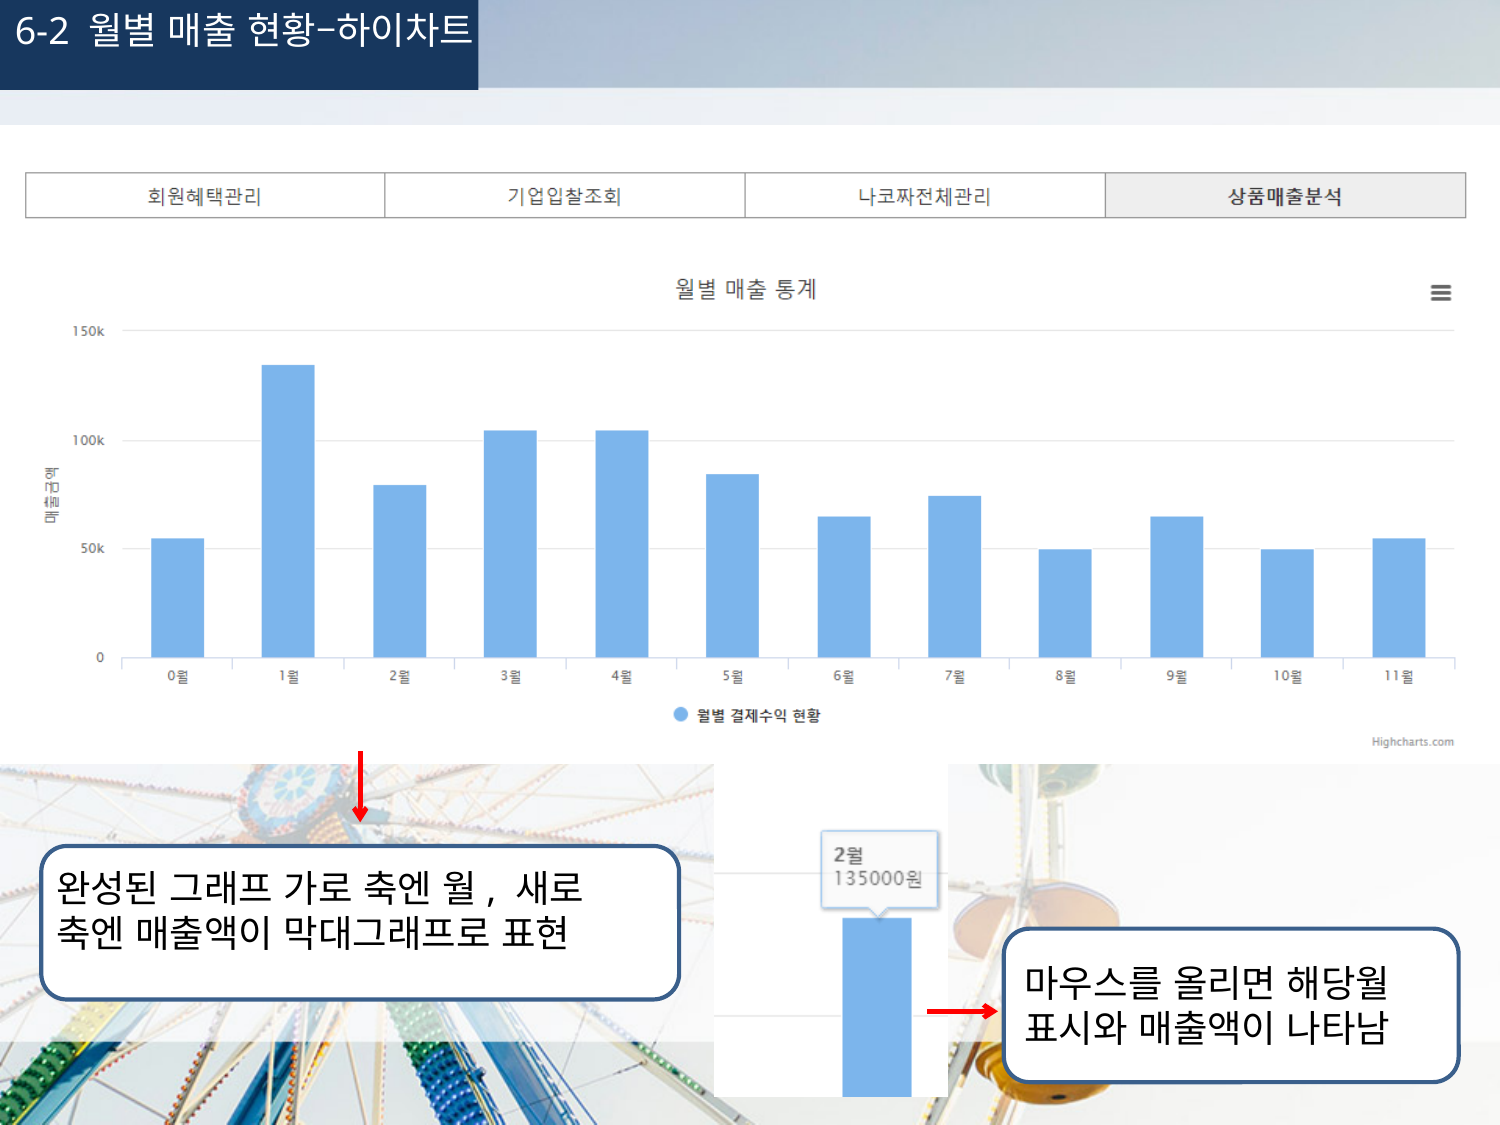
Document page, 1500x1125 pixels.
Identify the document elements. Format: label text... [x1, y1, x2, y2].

text_box 마우스를 올리면 해당월 표시와 매출액이 나타남 [1009, 952, 1471, 1057]
text_box 6-2 월별 매출 현황–하이차트 [0, 0, 863, 105]
text_box [1001, 926, 1461, 1085]
text_box [39, 843, 682, 1002]
picture [0, 0, 1500, 1125]
text_box 완성된 그래프 가로 축엔 월, 새로 축엔 매출액이 막대그래프로 표현 [41, 857, 656, 963]
